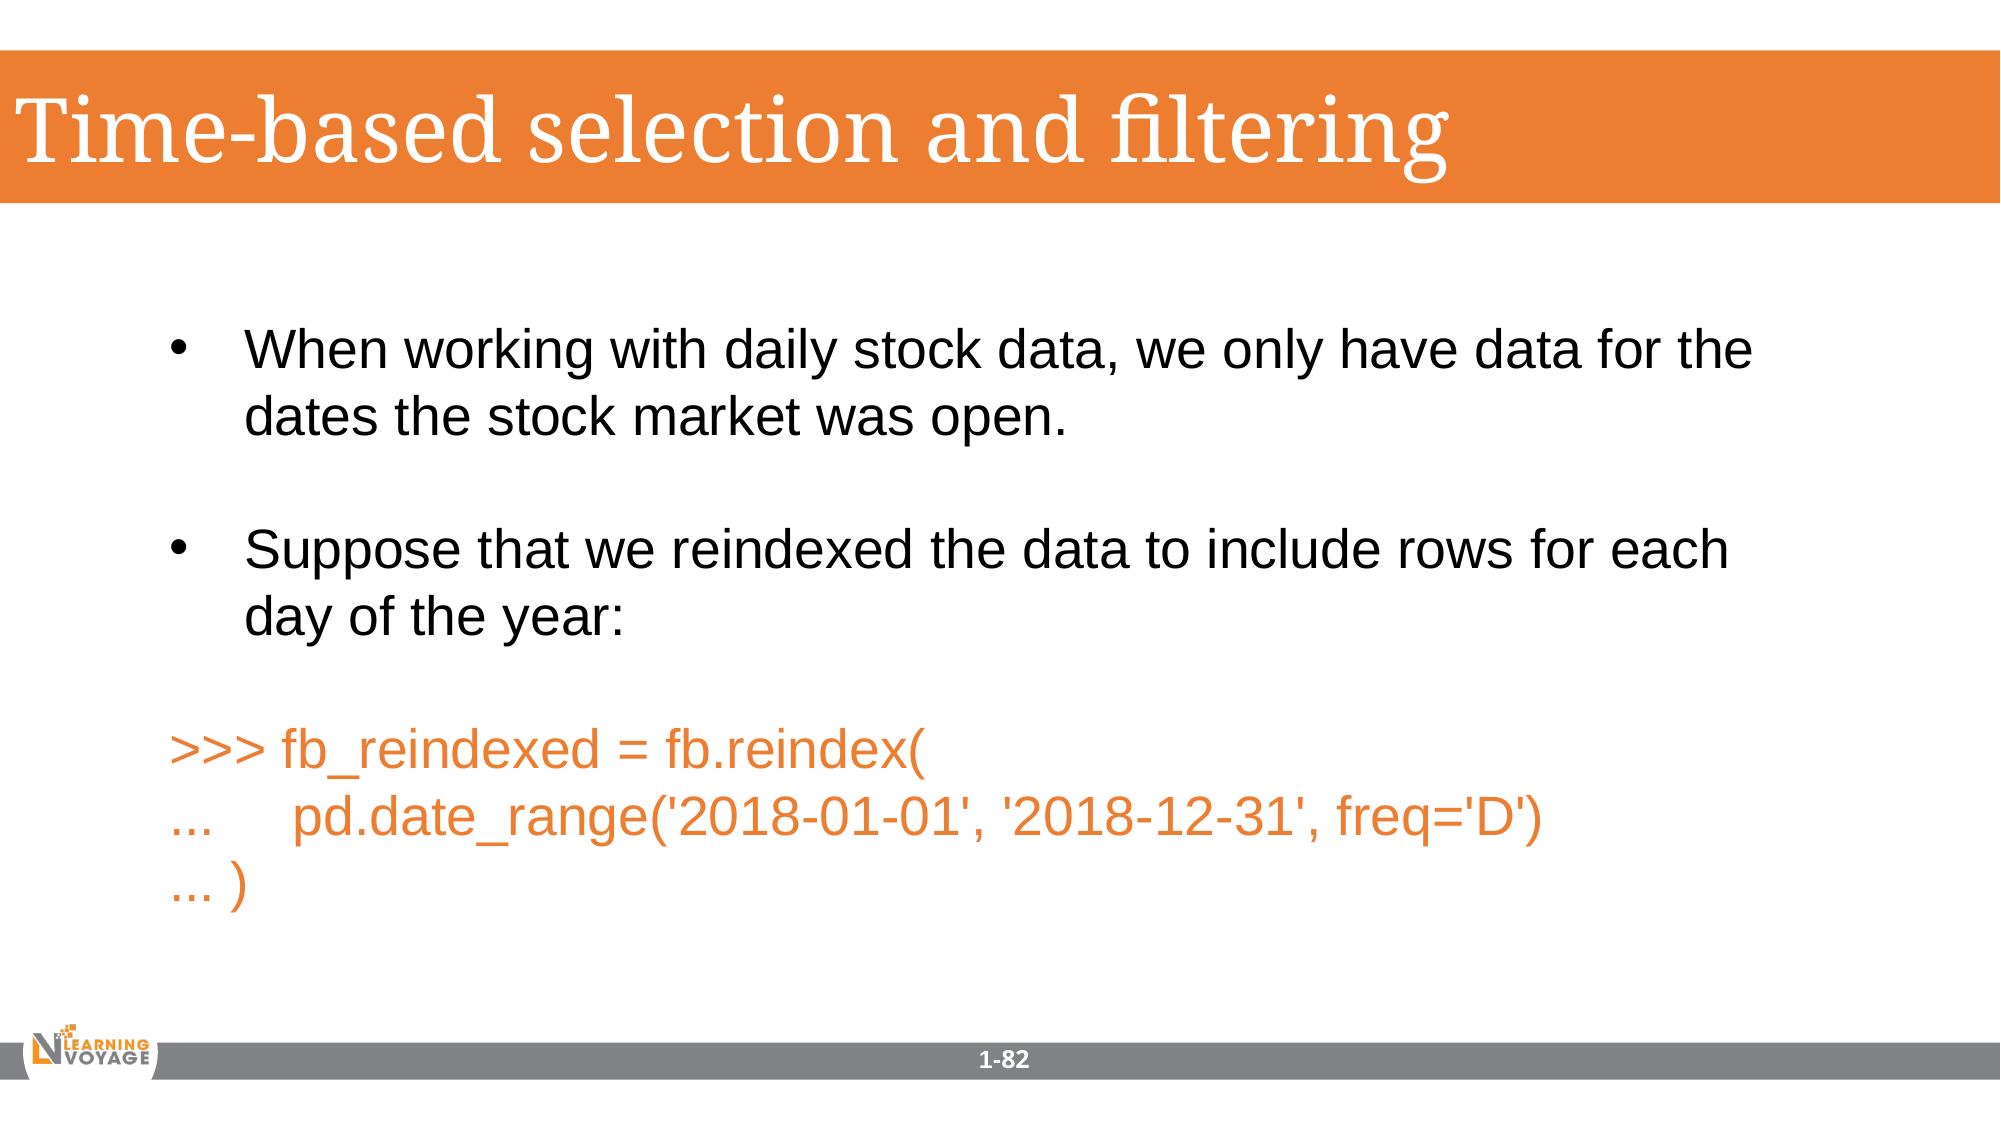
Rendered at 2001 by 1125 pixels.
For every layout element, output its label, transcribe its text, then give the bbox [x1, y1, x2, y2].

text_box Time-based selection and filtering [0, 49, 2000, 204]
text_box When working with daily stock data, we only have data for the dates the stock market was open. Suppose that we reindexed the data to include rows for each day of the year: >>> fb_reindexed = fb.reindex( ... pd.date_range('2018-01-01', '2018-12-31', freq='D') ... ) [169, 310, 1831, 913]
slide_number 1-82 [923, 1026, 1045, 1095]
picture [0, 942, 192, 1125]
